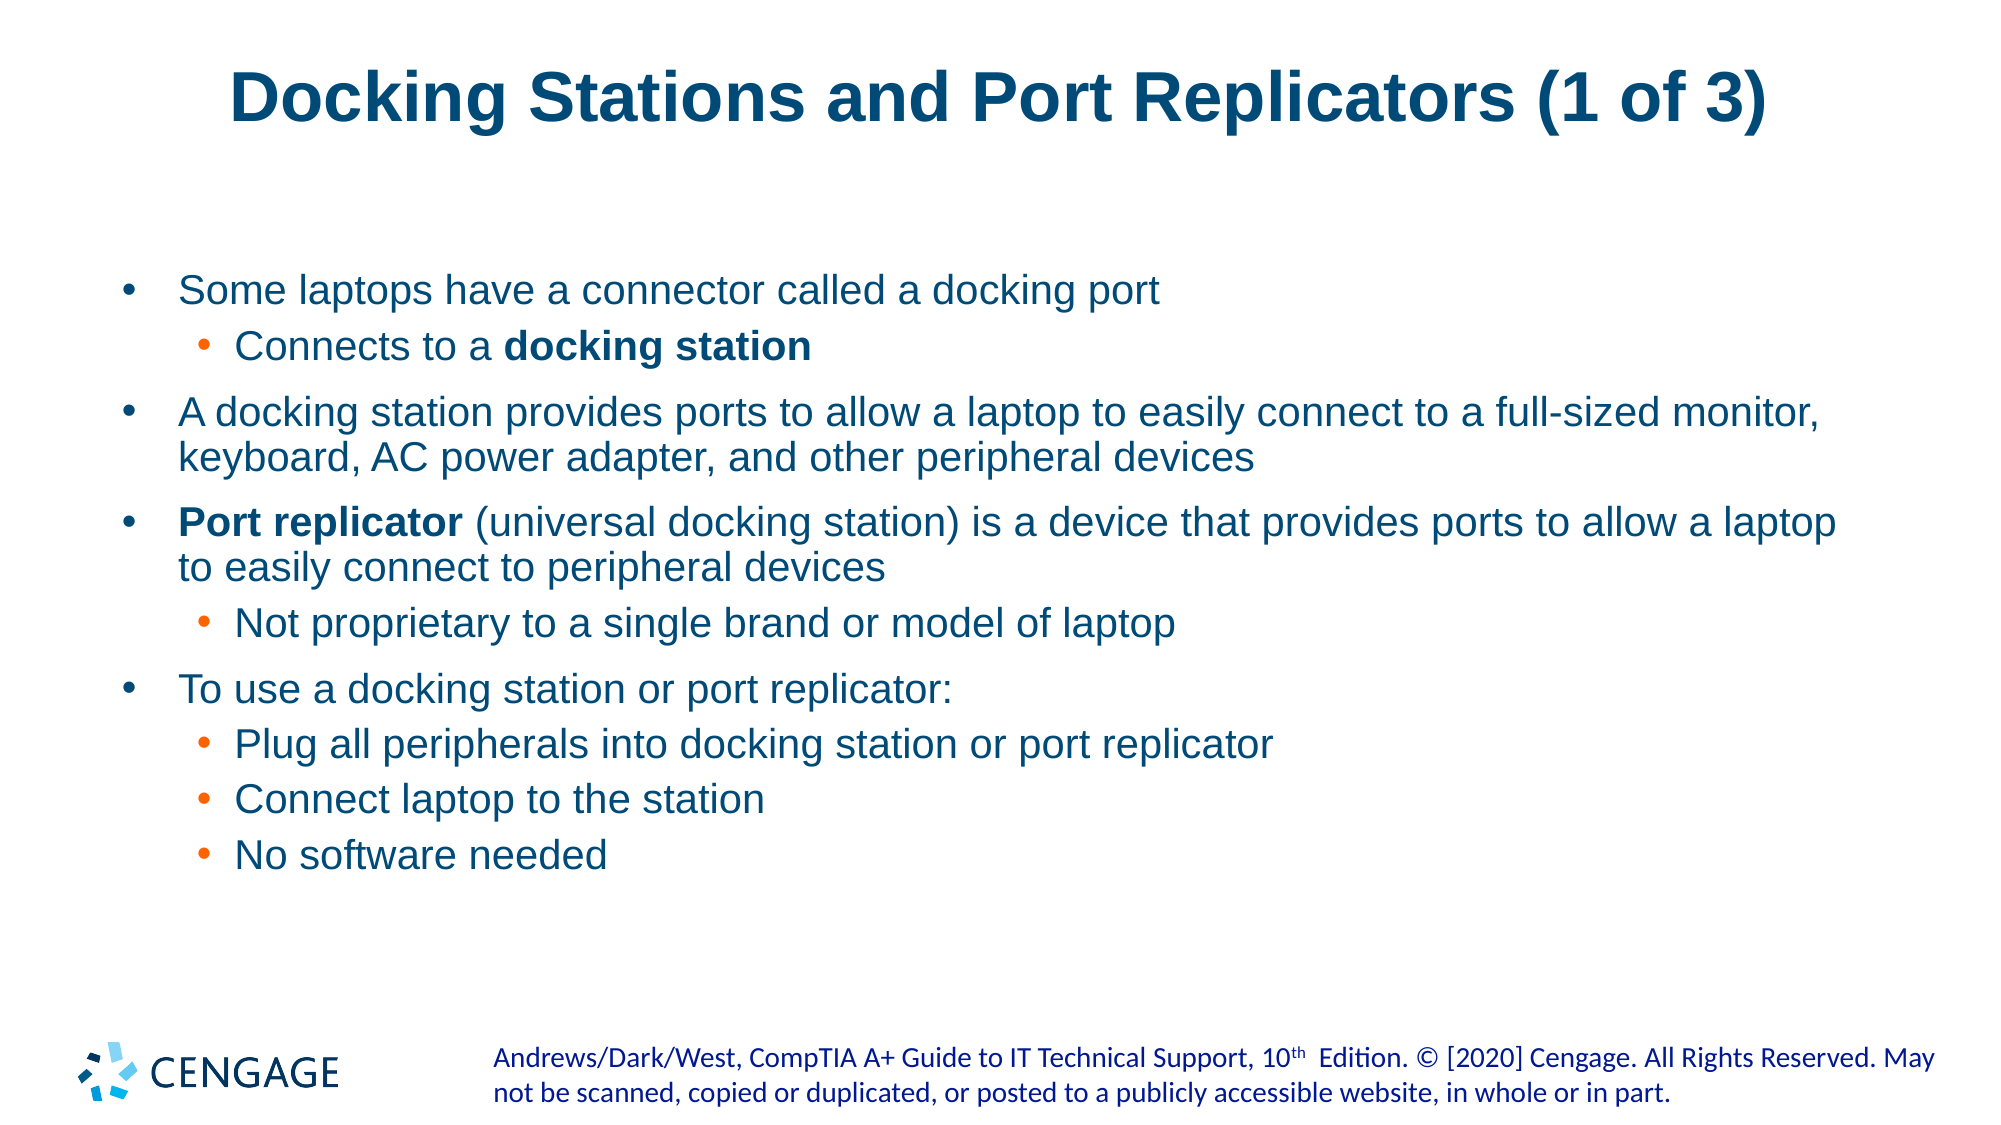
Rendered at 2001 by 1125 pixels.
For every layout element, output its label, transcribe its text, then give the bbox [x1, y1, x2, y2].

list Some laptops have a connector called a docking port Connects to a docking station A docking station provides ports to allow a laptop to easily connect to a full-sized monitor, keyboard, AC power adapter, and other peripheral devices Port replicator (universal docking station) is a device that provides ports to allow a laptop to easily connect to peripheral devices Not proprietary to a single brand or model of laptop To use a docking station or port replicator: Plug all peripherals into docking station or port replicator Connect laptop to the station No software needed [121, 268, 1880, 990]
picture [78, 1042, 338, 1101]
title Docking Stations and Port Replicators (1 of 3) [137, 59, 1863, 171]
